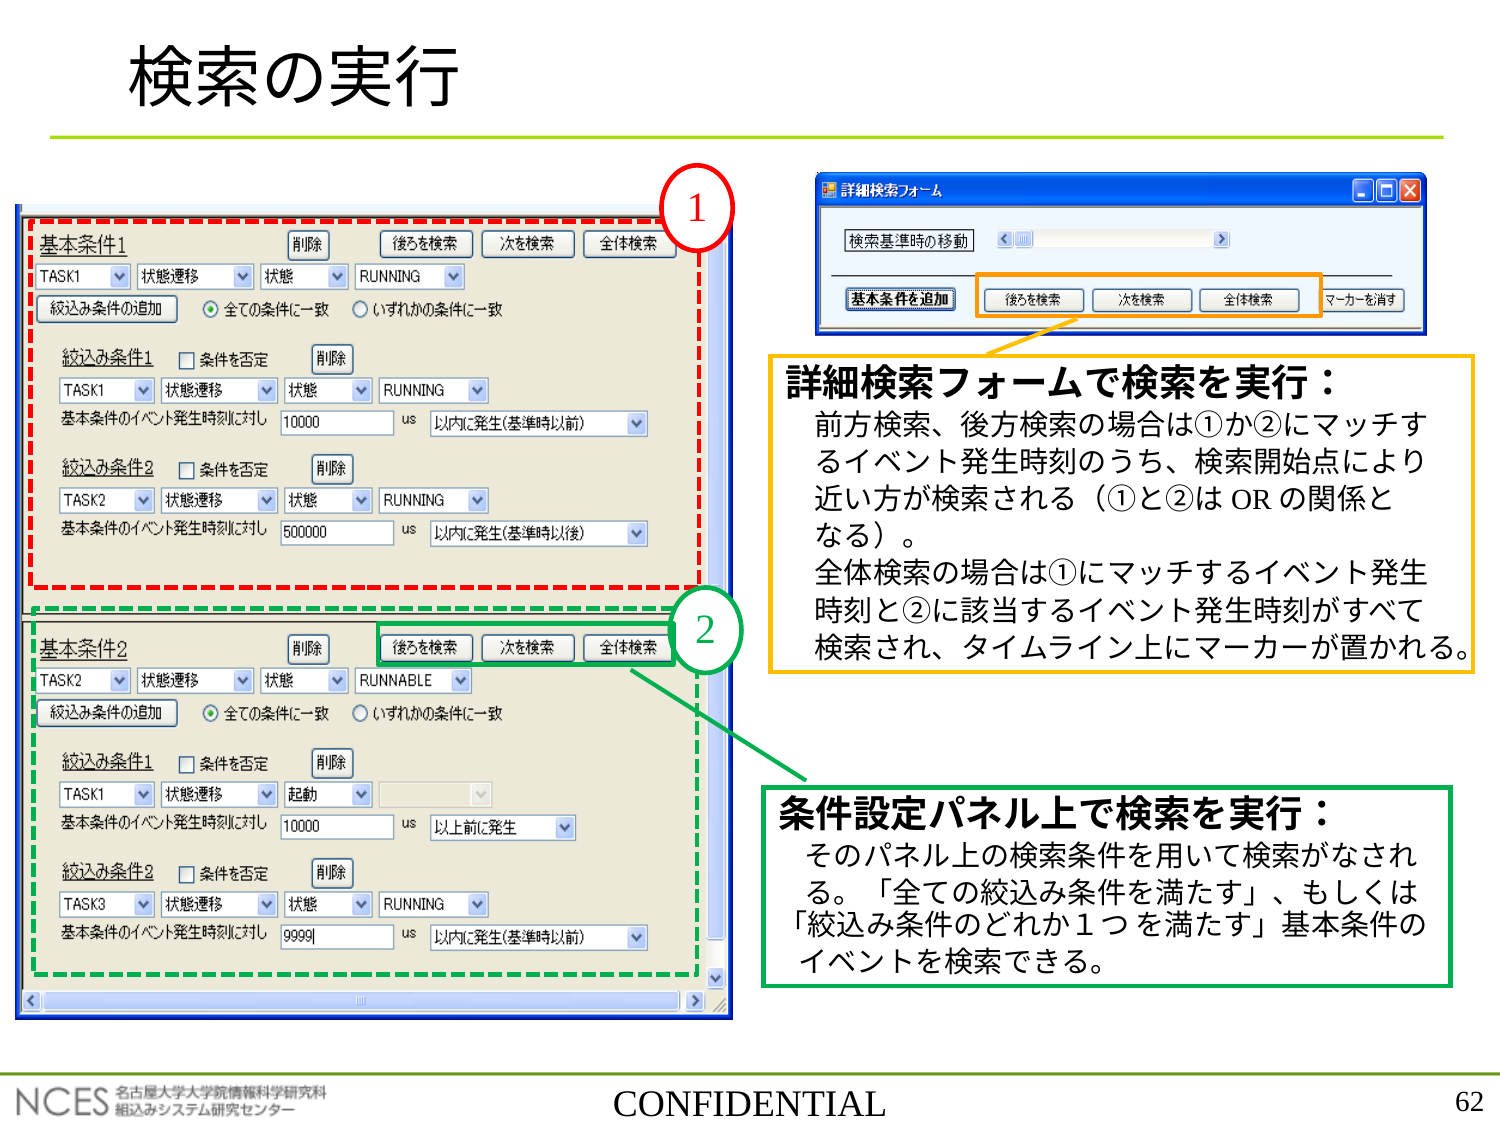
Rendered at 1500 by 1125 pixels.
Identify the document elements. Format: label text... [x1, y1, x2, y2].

text_box 詳細検索フォームで検索を実行： 前方検索、後方検索の場合は①か②にマッチす るイベント発生時刻のうち、検索開始点により 近い方が検索される（①と②はORの関係と なる）。 全体検索の場合は①にマッチするイベント発生 時刻と②に該当するイベント発生時刻がすべて 検索され、タイムライン上にマーカーが置かれる。 [770, 356, 1473, 673]
text_box 1 [661, 165, 733, 203]
footer CONFIDENTIAL [519, 1071, 981, 1115]
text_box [630, 669, 807, 781]
slide_number 62 [1186, 1074, 1500, 1125]
title 検索の実行 [112, 37, 1388, 113]
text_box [986, 318, 1078, 355]
picture [815, 171, 1428, 337]
text_box 2 [738, 612, 742, 649]
picture [15, 204, 734, 1020]
text_box 条件設定パネル上で検索を実行： そのパネル上の検索条件を用いて検索がなされ る。「全ての絞込み条件を満たす」、もしくは「絞込み条件のどれか１つ を満たす」基本条件の イベントを検索できる。 [763, 787, 1451, 986]
picture [0, 1071, 1500, 1125]
